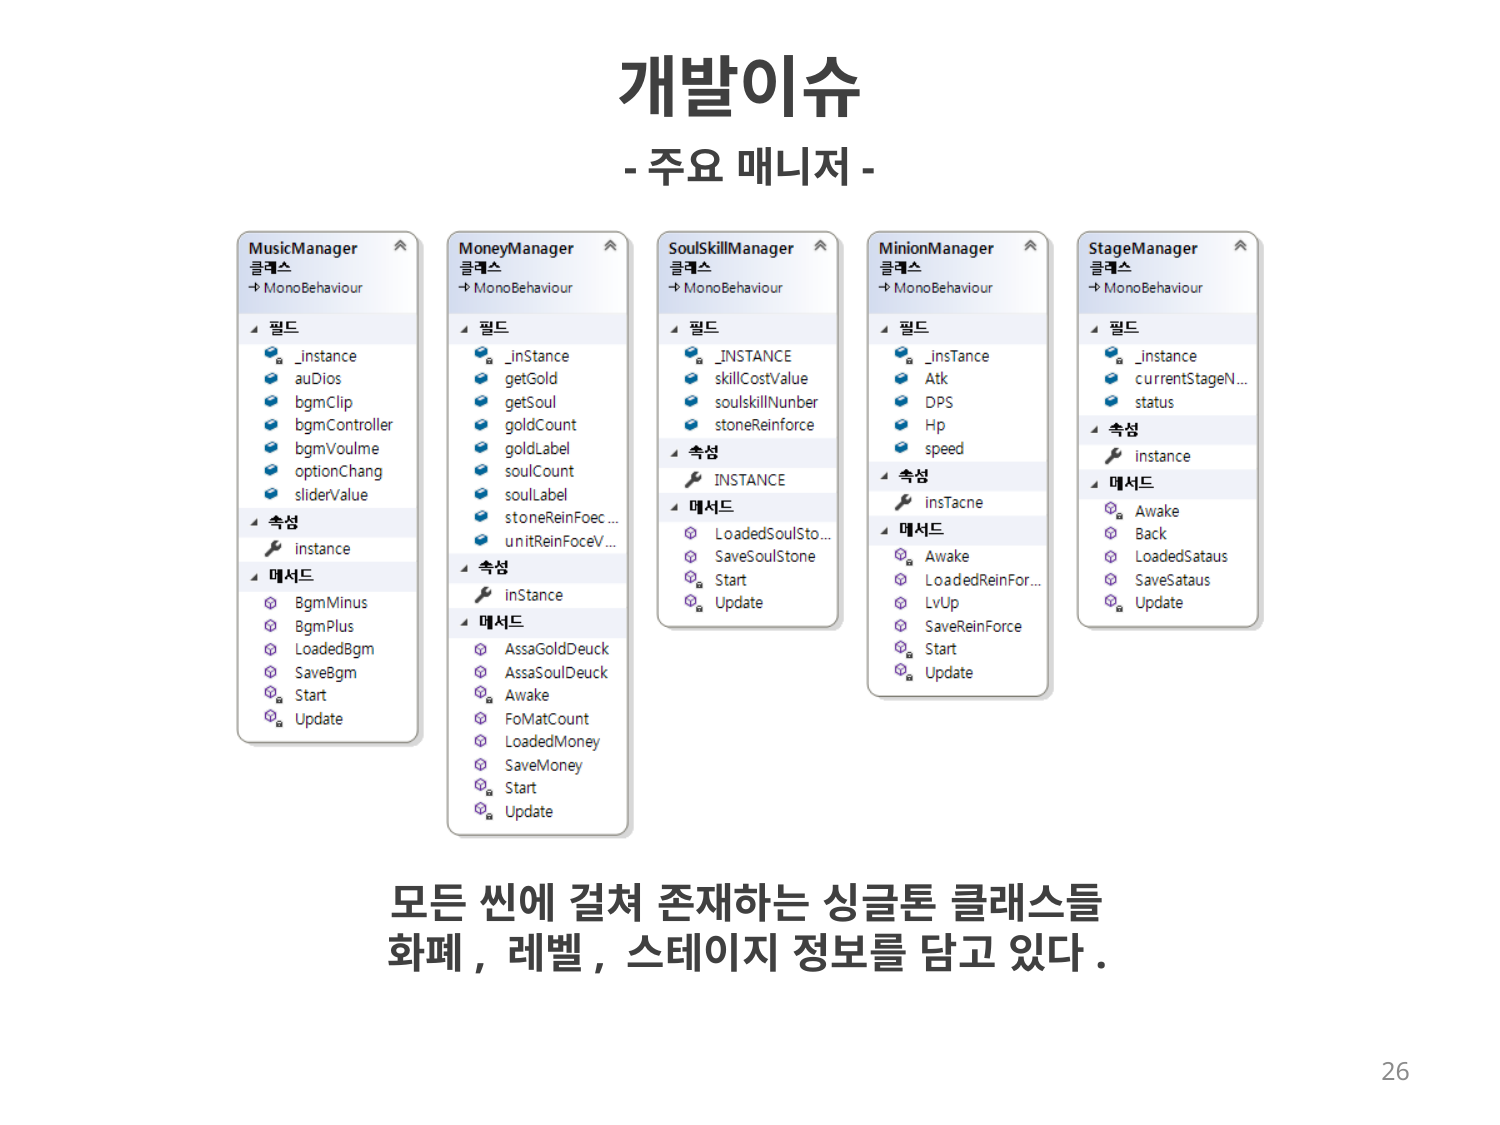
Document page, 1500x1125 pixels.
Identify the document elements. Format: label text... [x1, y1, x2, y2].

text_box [598, 36, 901, 199]
picture [224, 219, 1269, 847]
slide_number 26 [1074, 1042, 1425, 1103]
text_box 모든 씬에 걸쳐 존재하는 싱글톤 클래스들 화폐, 레벨, 스테이지 정보를 담고 있다. [372, 869, 1123, 985]
